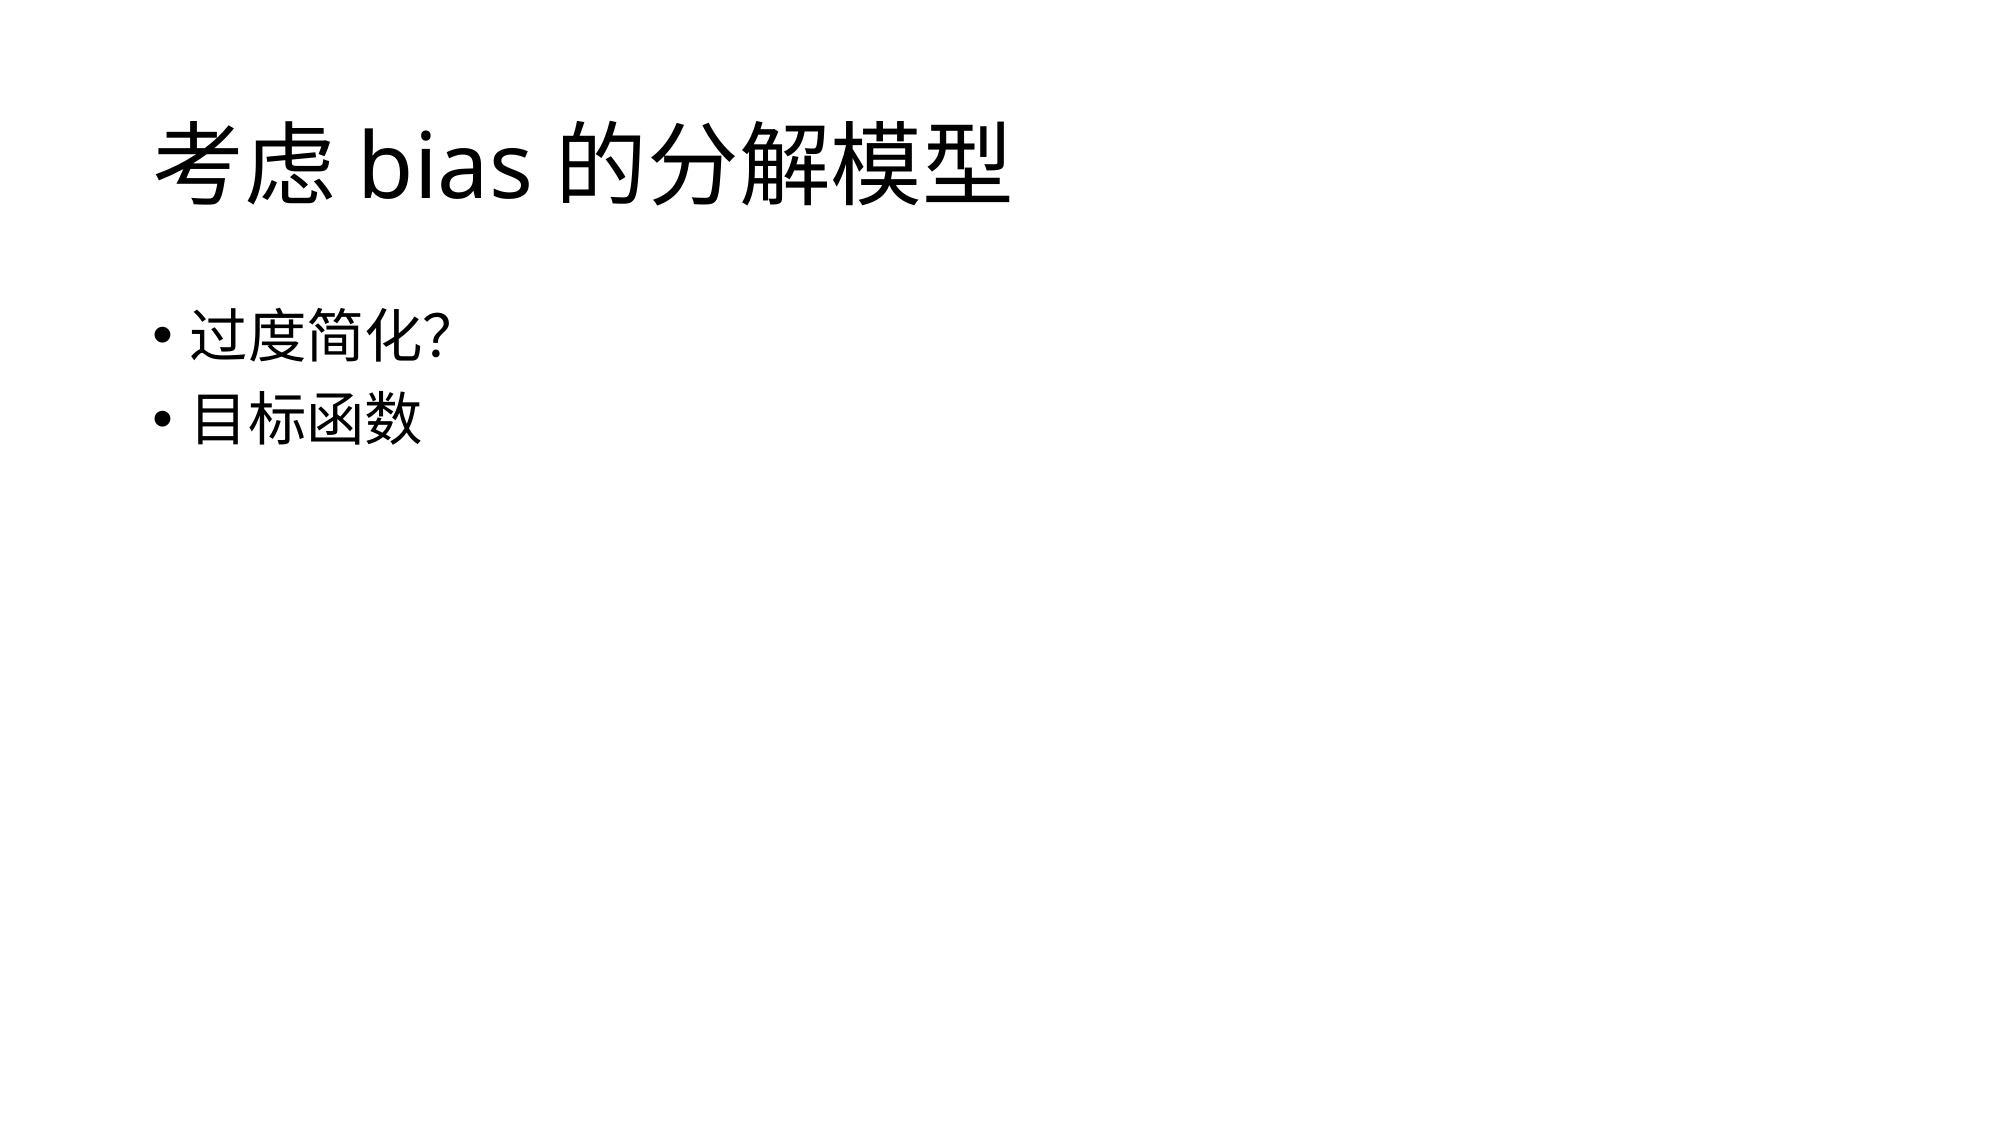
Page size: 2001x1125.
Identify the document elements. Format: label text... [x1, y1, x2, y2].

title 考虑bias的分解模型 [137, 59, 1863, 278]
